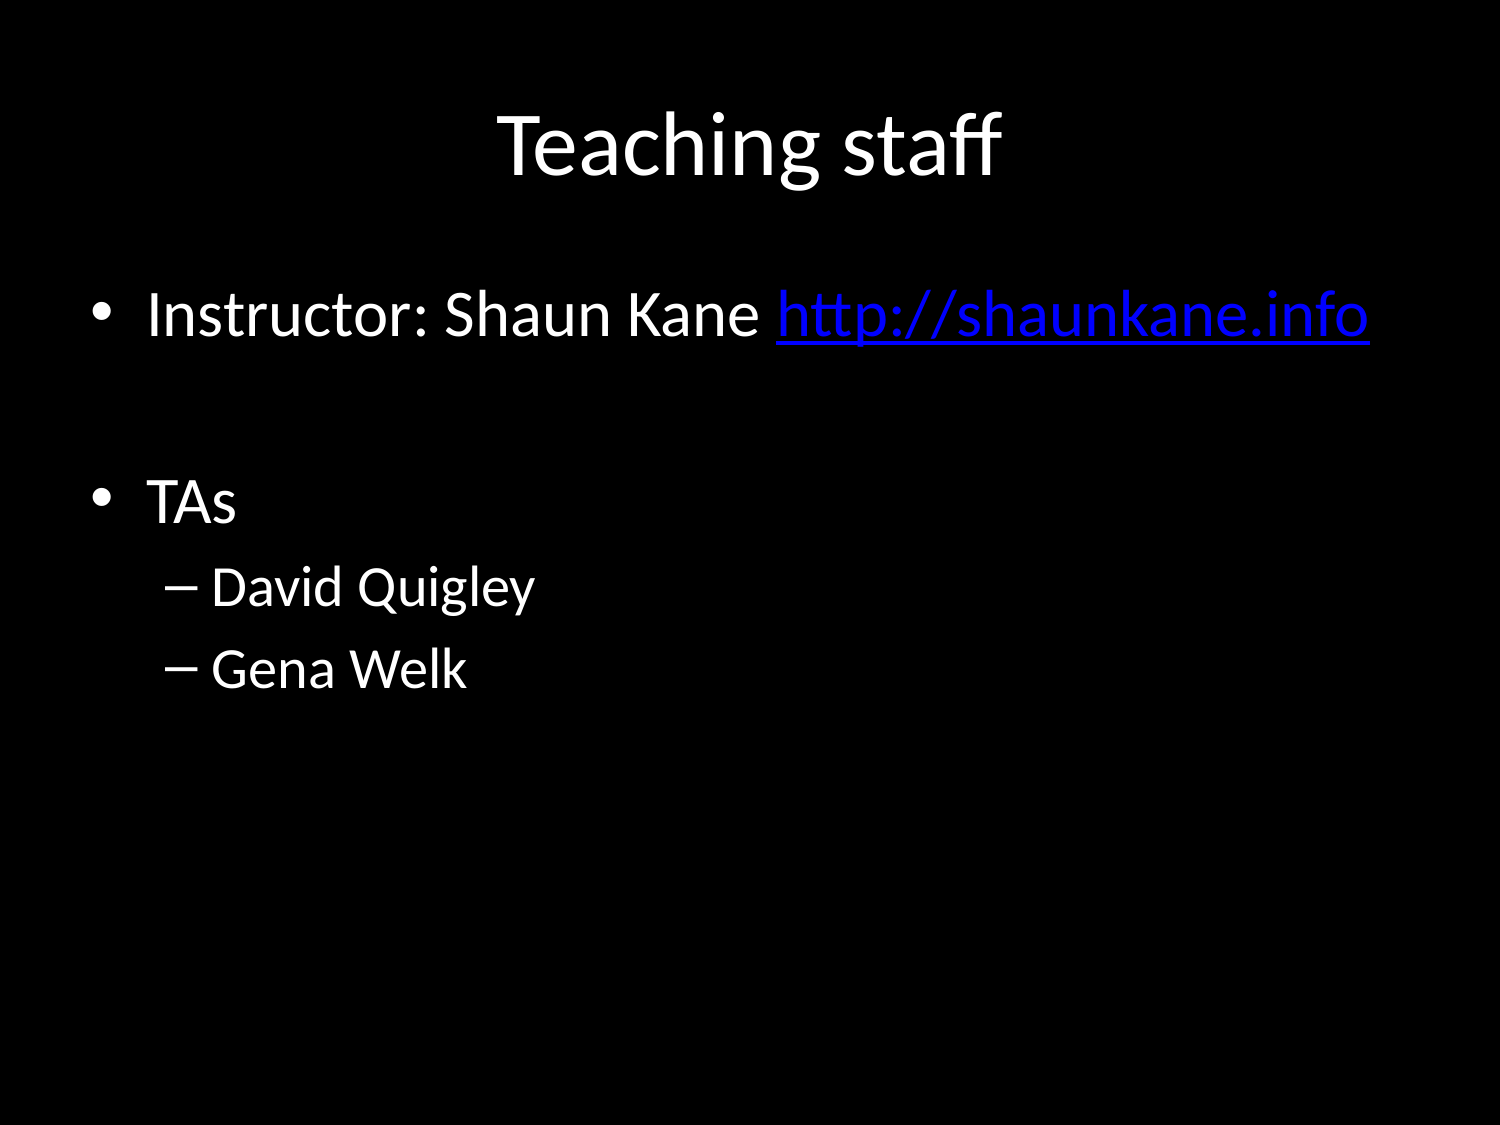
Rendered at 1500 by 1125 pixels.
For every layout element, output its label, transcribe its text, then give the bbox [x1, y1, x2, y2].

list Instructor: Shaun Kane http://shaunkane.info TAs David Quigley Gena Welk [75, 262, 1425, 1005]
title Teaching staff [75, 45, 1425, 233]
